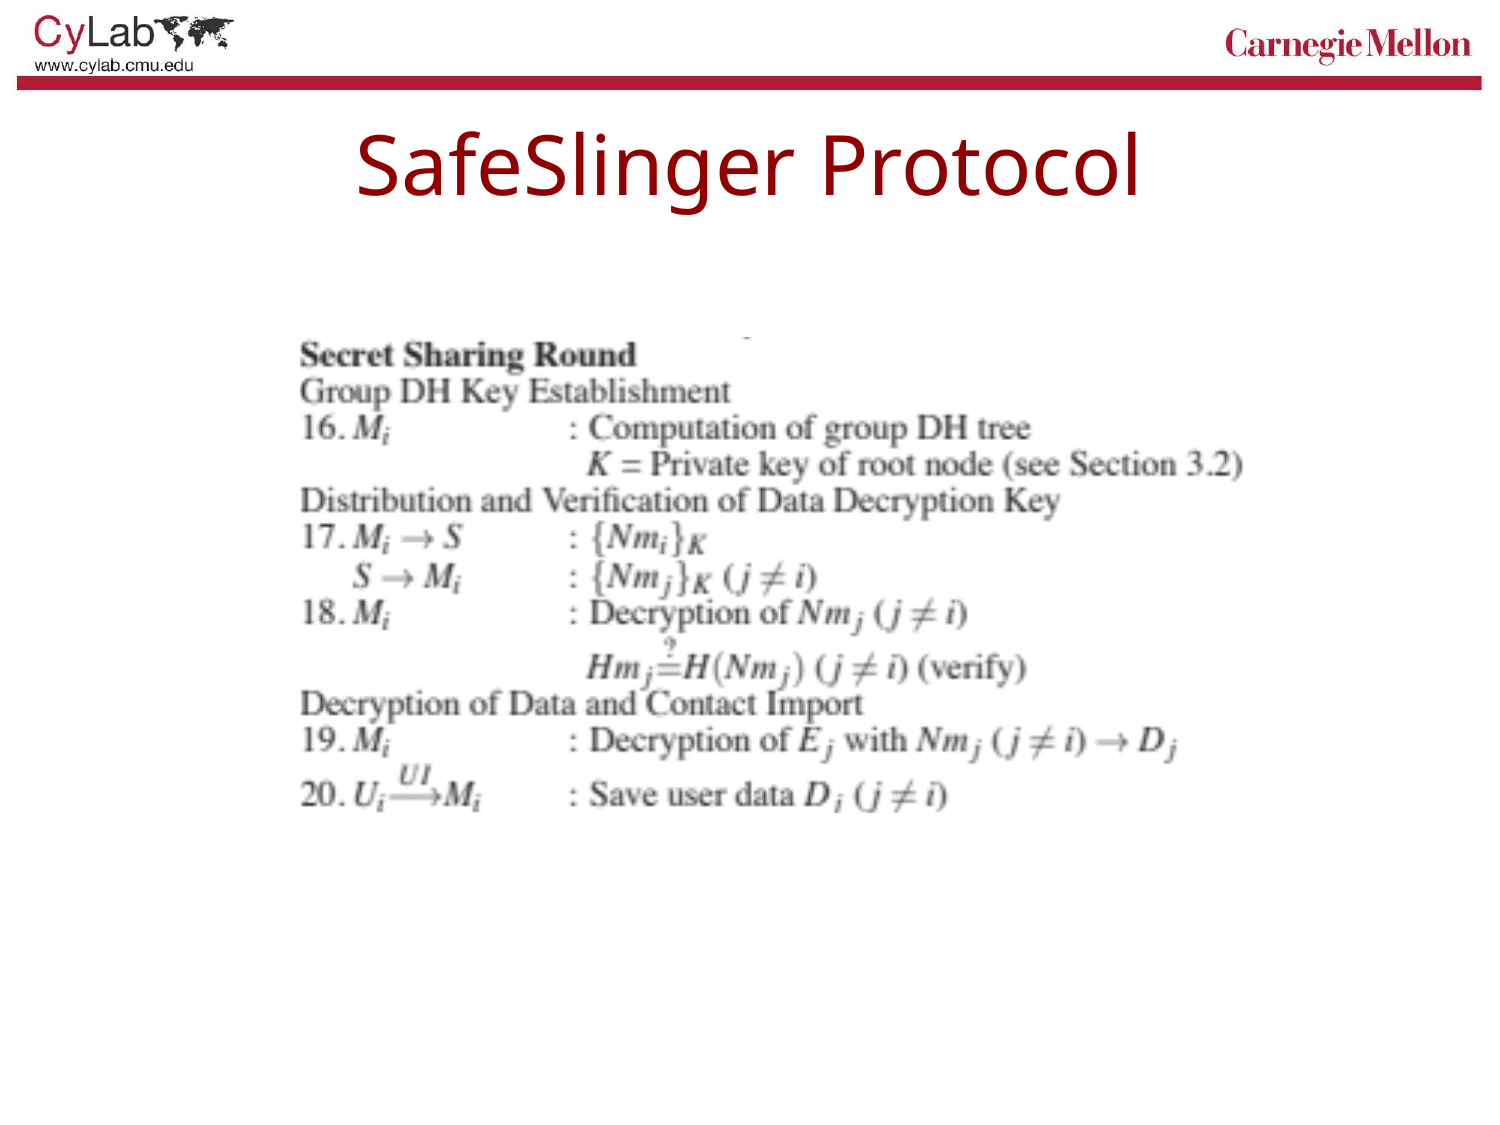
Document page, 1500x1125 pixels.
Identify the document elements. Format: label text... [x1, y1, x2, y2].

picture [299, 337, 1247, 813]
title SafeSlinger Protocol [0, 87, 1500, 238]
picture [0, 0, 1500, 87]
